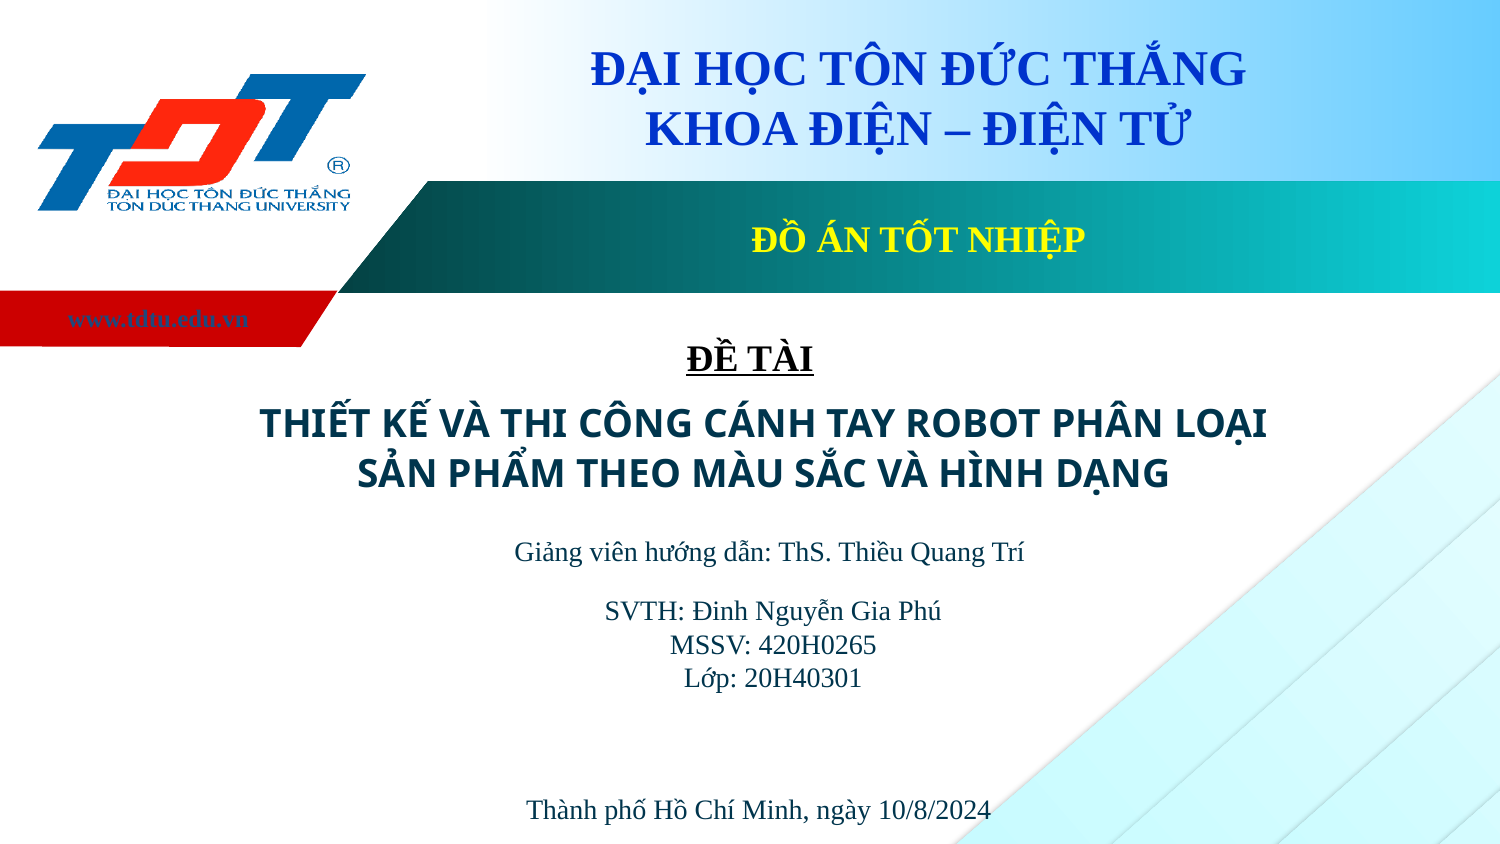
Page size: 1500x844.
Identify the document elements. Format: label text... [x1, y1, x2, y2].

picture [37, 74, 366, 211]
text_box [1438, 789, 1500, 844]
text_box ĐỀ TÀI [632, 327, 868, 387]
text_box ĐẠI HỌC TÔN ĐỨC THẮNG KHOA ĐIỆN – ĐIỆN TỬ [525, 28, 1313, 141]
text_box SVTH: Đinh Nguyễn Gia Phú MSSV: 420H0265 Lớp: 20H40301 [496, 584, 1050, 735]
text_box [1111, 499, 1500, 844]
text_box [1277, 646, 1500, 844]
text_box THIẾT KẾ VÀ THI CÔNG CÁNH TAY ROBOT PHÂN LOẠI SẢN PHẨM THEO MÀU SẮC VÀ HÌNH DẠNG [224, 387, 1303, 503]
text_box Thành phố Hồ Chí Minh, ngày 10/8/2024 [482, 784, 1036, 833]
text_box [955, 374, 1500, 844]
text_box Giảng viên hướng dẫn: ThS. Thiều Quang Trí [496, 525, 1050, 574]
title ĐỒ ÁN TỐT NHIỆP [534, 179, 1304, 295]
